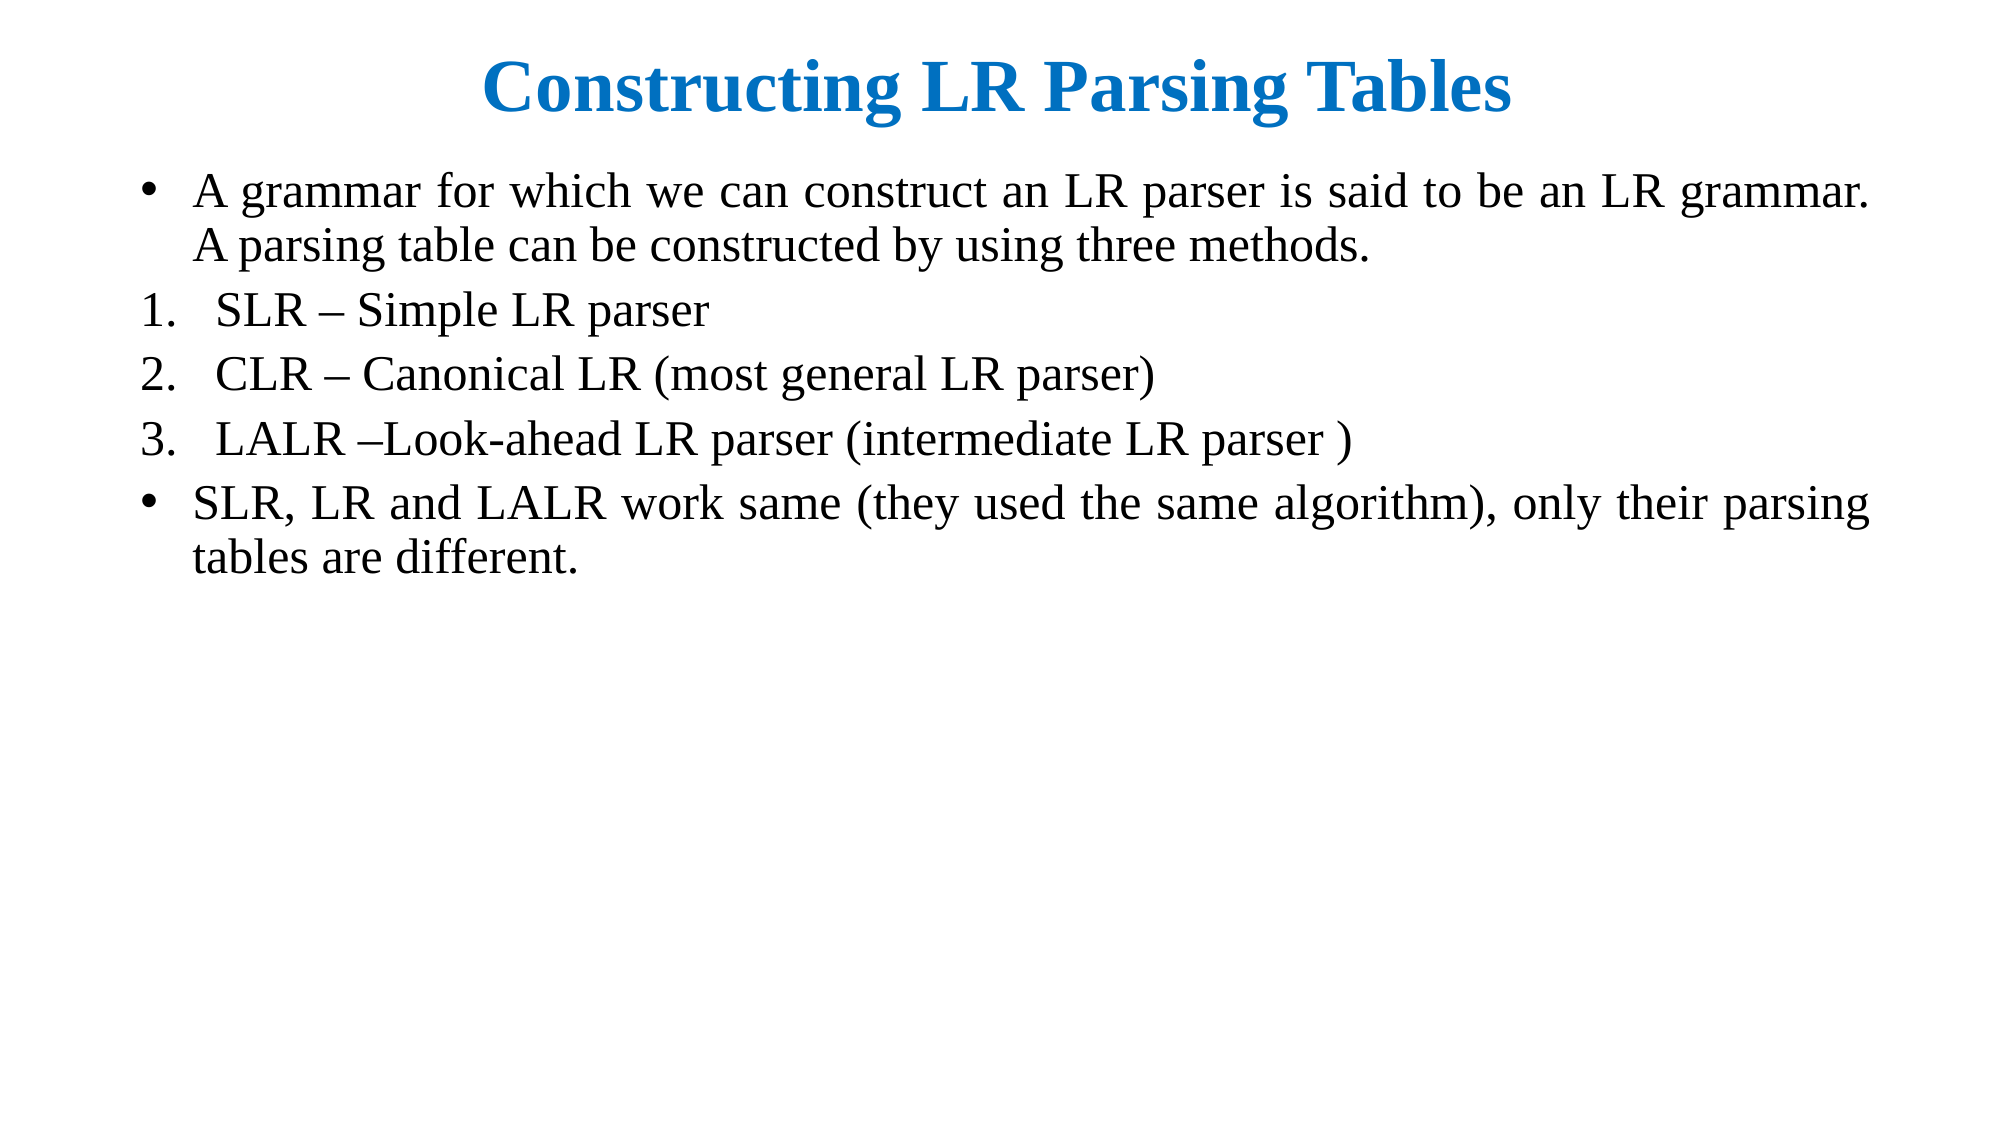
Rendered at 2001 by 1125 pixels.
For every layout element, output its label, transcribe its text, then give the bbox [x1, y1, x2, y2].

text_box Constructing LR Parsing Tables [55, 38, 1940, 136]
list A grammar for which we can construct an LR parser is said to be an LR grammar. A parsing table can be constructed by using three methods. SLR – Simple LR parser CLR – Canonical LR (most general LR parser) LALR –Look-ahead LR parser (intermediate LR parser ) SLR, LR and LALR work same (they used the same algorithm), only their parsing tables are different. [56, 157, 1887, 871]
